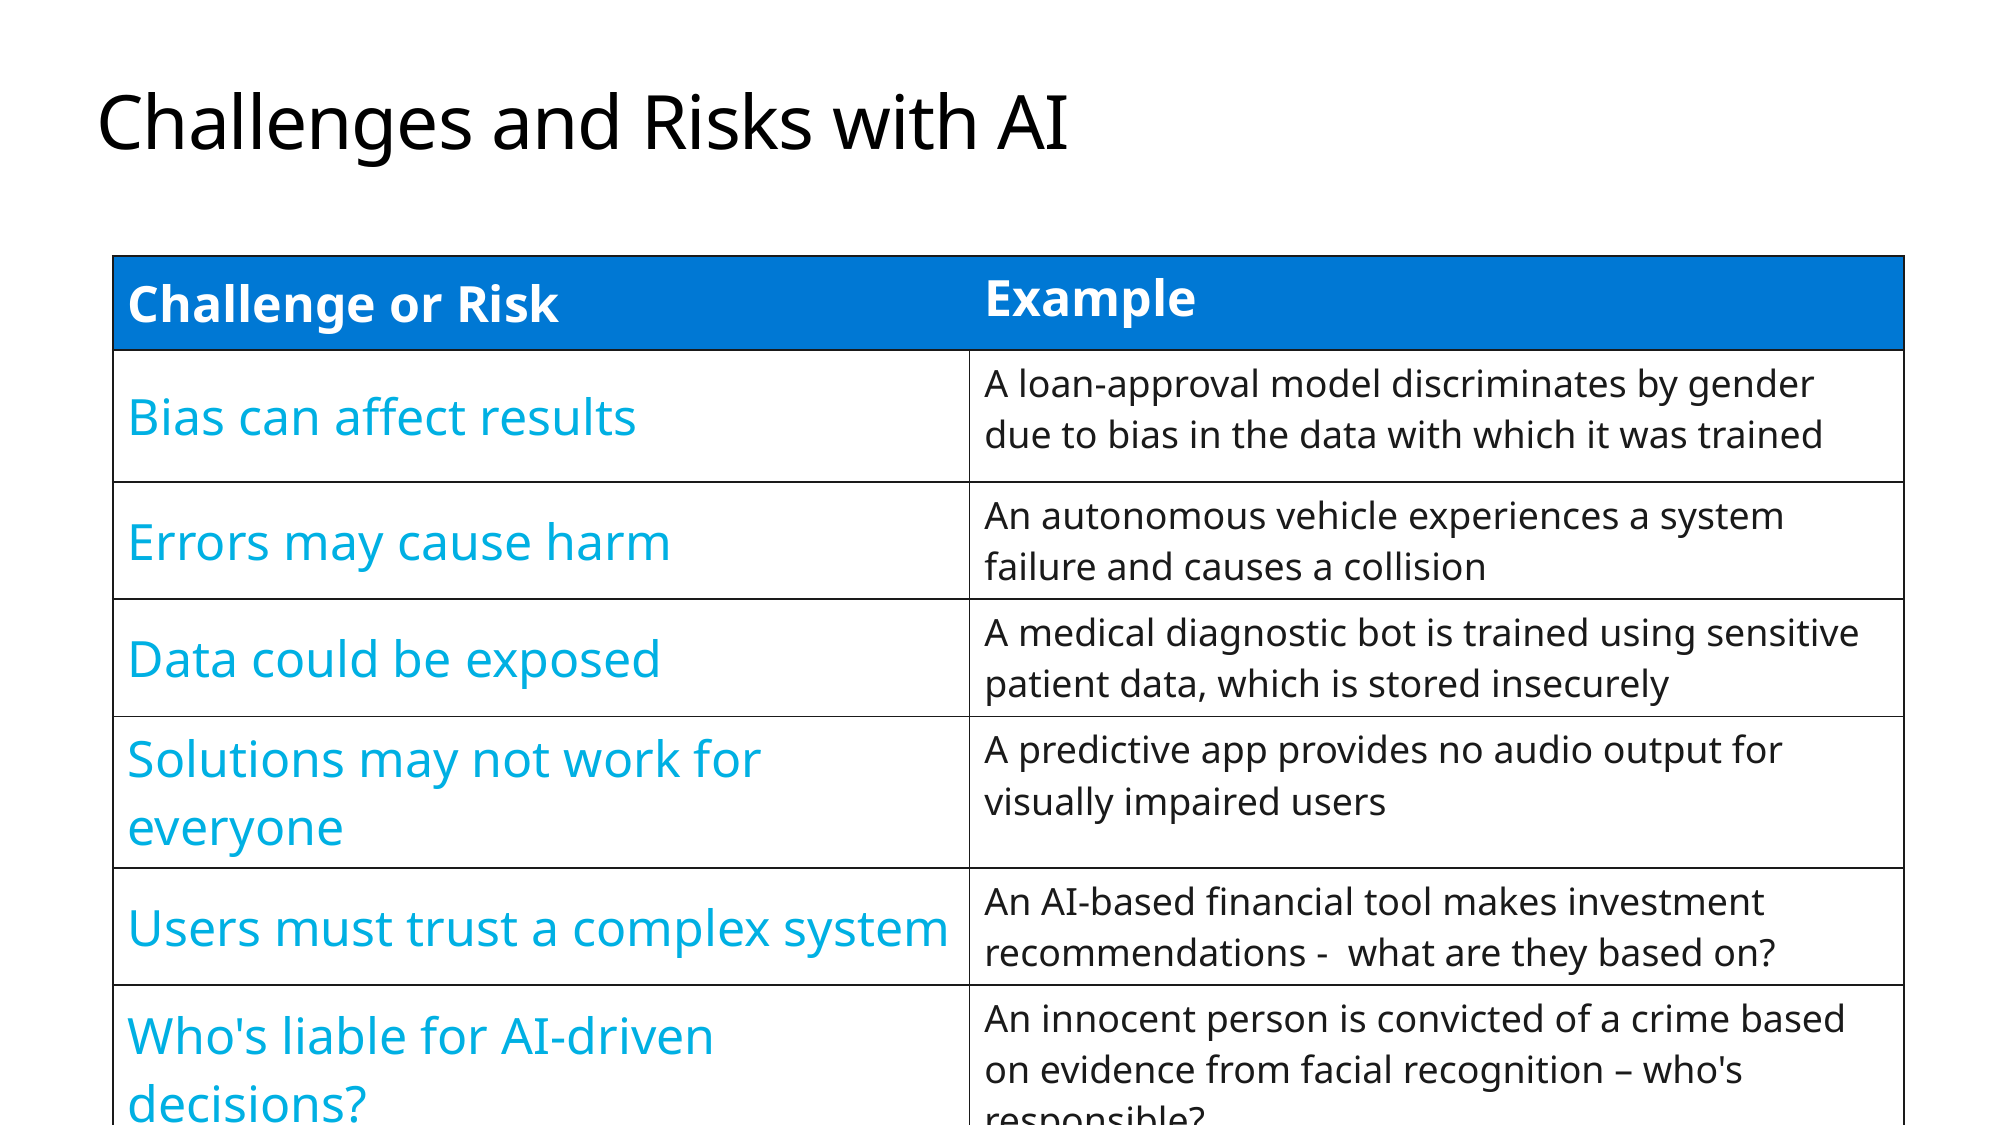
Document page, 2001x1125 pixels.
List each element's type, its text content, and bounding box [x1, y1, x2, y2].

table_cell Users must trust a complex system [114, 869, 969, 984]
table_cell Data could be exposed [114, 600, 969, 716]
table_cell A loan-approval model discriminates by gender due to bias in the data with which it was trained [970, 351, 1903, 481]
table_cell Bias can affect results [114, 351, 969, 481]
table_header Example [969, 257, 1903, 349]
table_cell A medical diagnostic bot is trained using sensitive patient data, which is stored insecurely [970, 600, 1903, 716]
table_cell An AI-based financial tool makes investment recommendations - what are they based on? [970, 869, 1903, 984]
table_cell Solutions may not work for everyone [114, 717, 969, 867]
table_header Challenge or Risk [114, 257, 969, 349]
table_cell An autonomous vehicle experiences a system failure and causes a collision [970, 483, 1903, 598]
table_cell Who's liable for AI-driven decisions? [114, 986, 969, 1125]
table_cell Errors may cause harm [114, 483, 969, 598]
table_cell A predictive app provides no audio output for visually impaired users [970, 717, 1903, 867]
table_cell An innocent person is convicted of a crime based on evidence from facial recognition – who's responsible? [970, 986, 1903, 1125]
title Challenges and Risks with AI [96, 75, 1904, 166]
